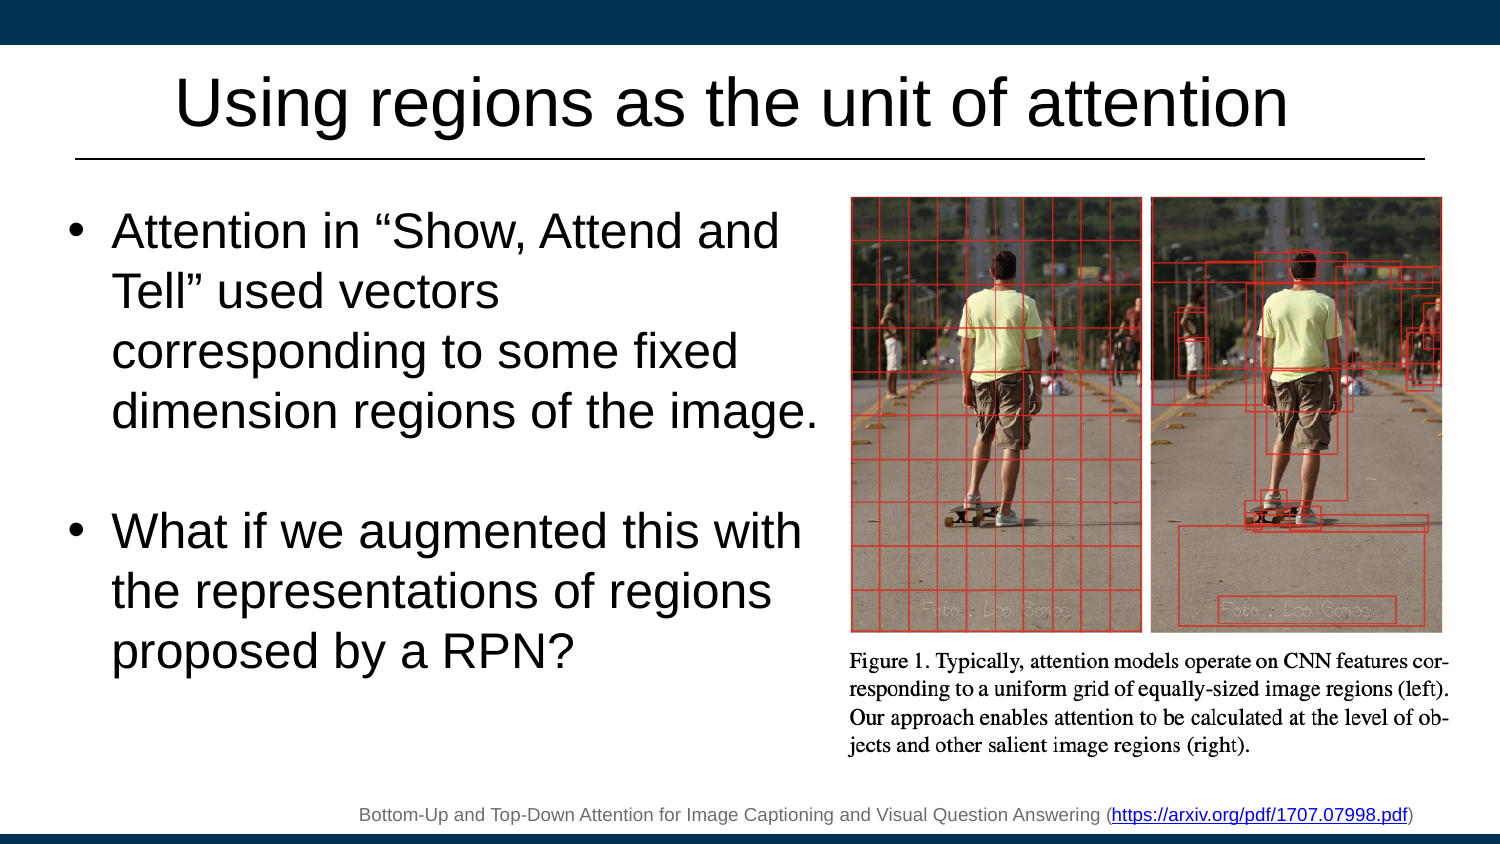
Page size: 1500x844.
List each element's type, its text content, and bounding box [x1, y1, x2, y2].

title Using regions as the unit of attention [56, 46, 1410, 152]
list Attention in “Show, Attend and Tell” used vectors corresponding to some fixed dimension regions of the image. What if we augmented this with the representations of regions proposed by a RPN? [56, 193, 812, 733]
picture [817, 177, 1472, 766]
text_box Bottom-Up and Top-Down Attention for Image Captioning and Visual Question Answering (https://arxiv.org/pdf/1707.07998.pdf) [178, 774, 1425, 832]
